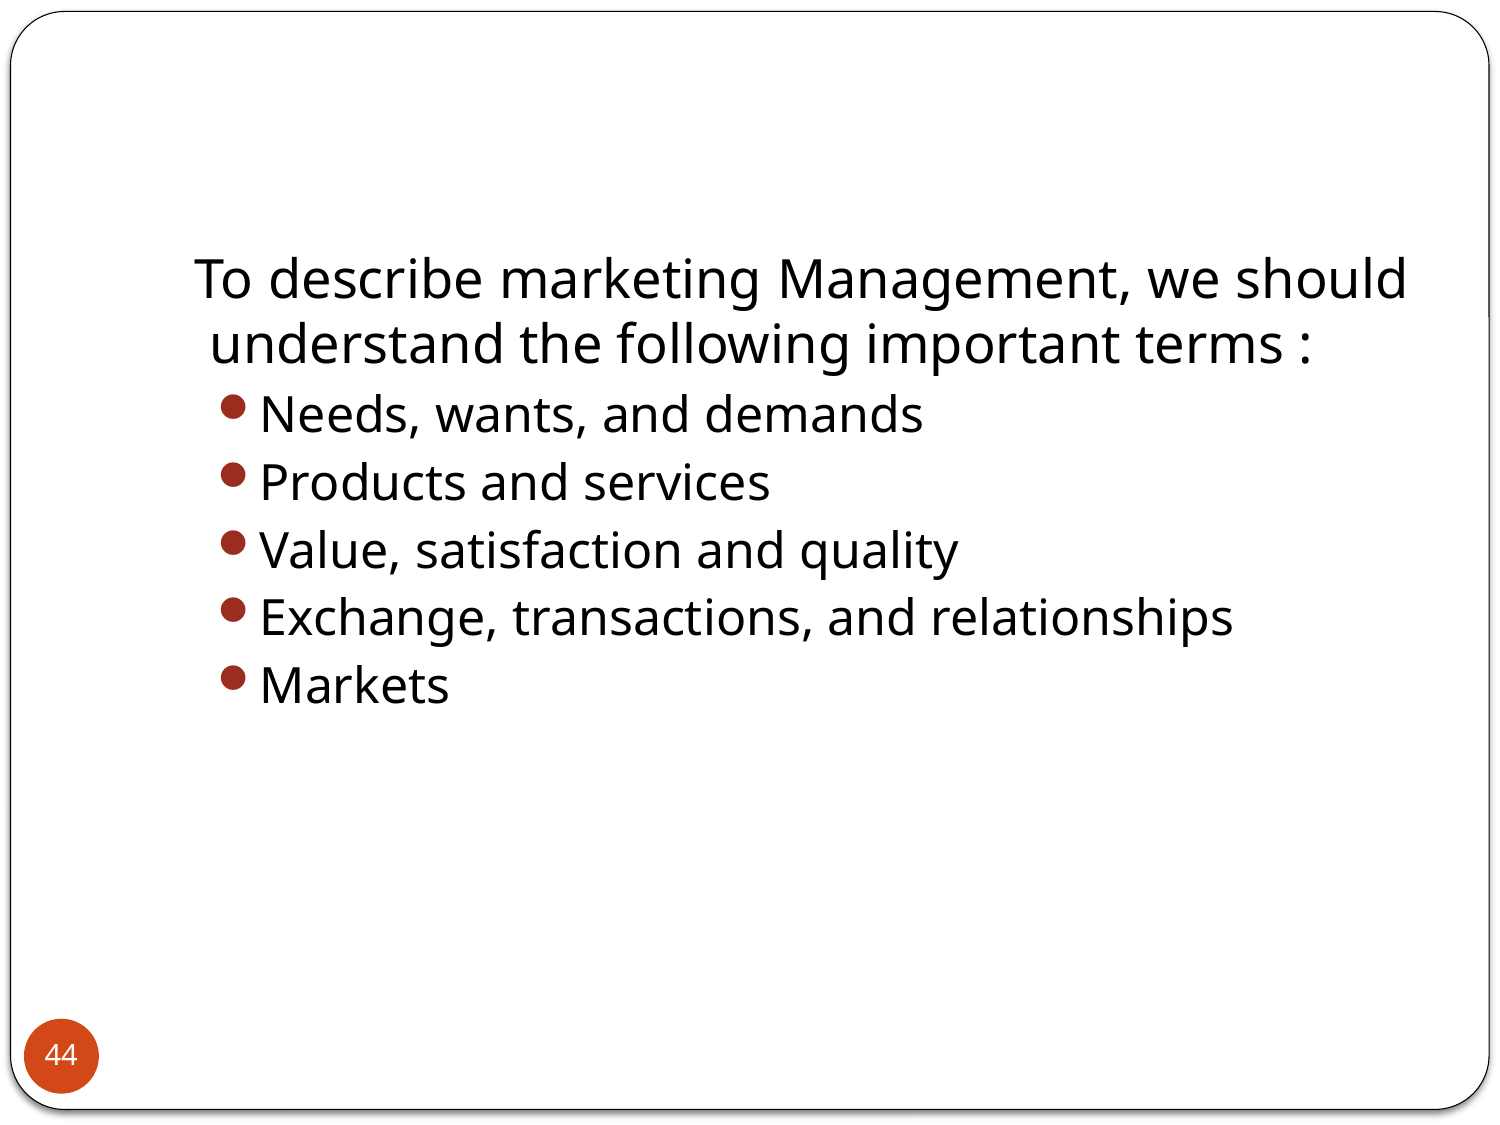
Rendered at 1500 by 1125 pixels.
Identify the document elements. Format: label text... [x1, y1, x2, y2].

slide_number 44 [23, 1018, 99, 1094]
list To describe marketing Management, we should understand the following important terms : Needs, wants, and demands Products and services Value, satisfaction and quality Exchange, transactions, and relationships Markets [150, 237, 1425, 988]
